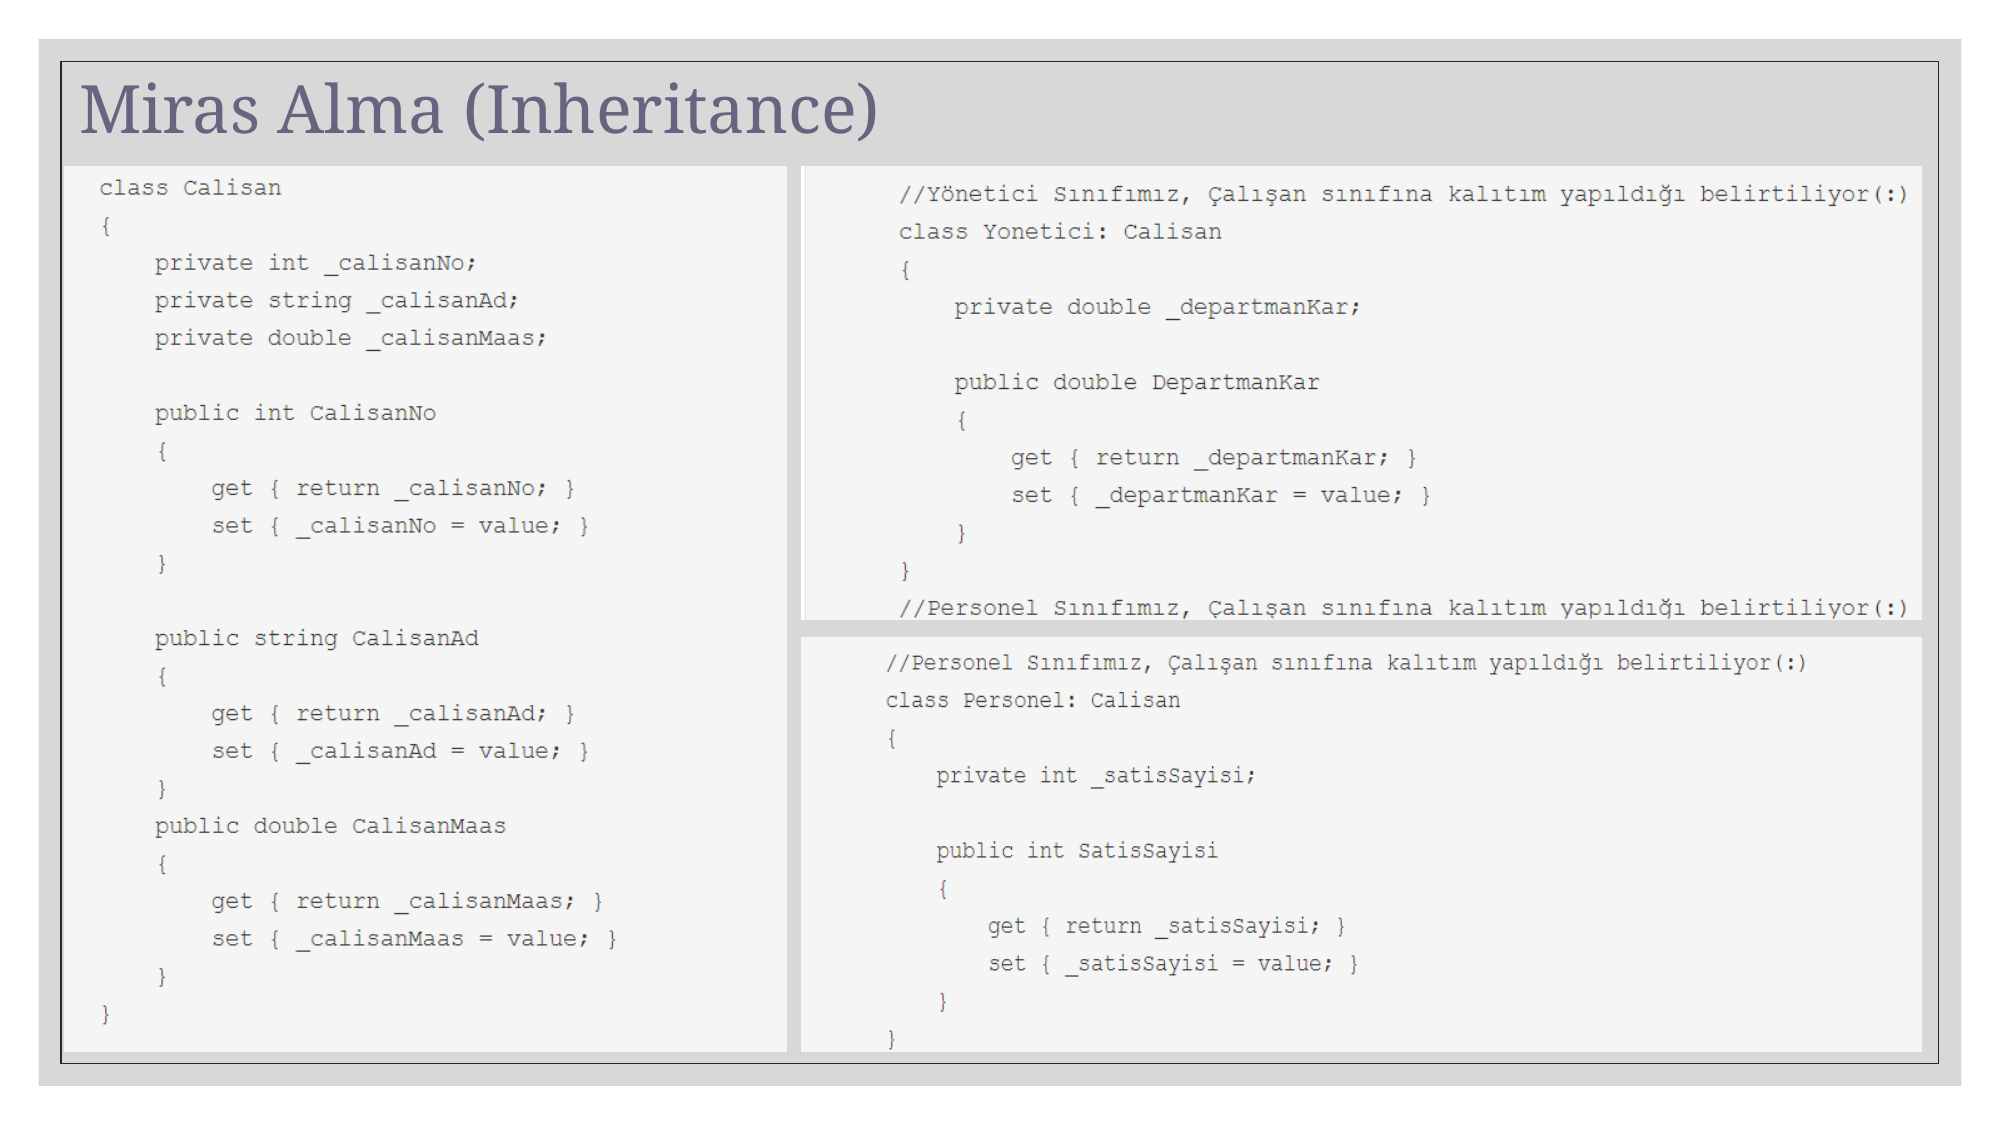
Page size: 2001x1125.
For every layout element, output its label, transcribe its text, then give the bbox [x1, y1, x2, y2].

picture [801, 637, 1922, 1052]
picture [64, 166, 787, 1052]
text_box Miras Alma (Inheritance) [64, 59, 1641, 167]
picture [801, 166, 1922, 620]
